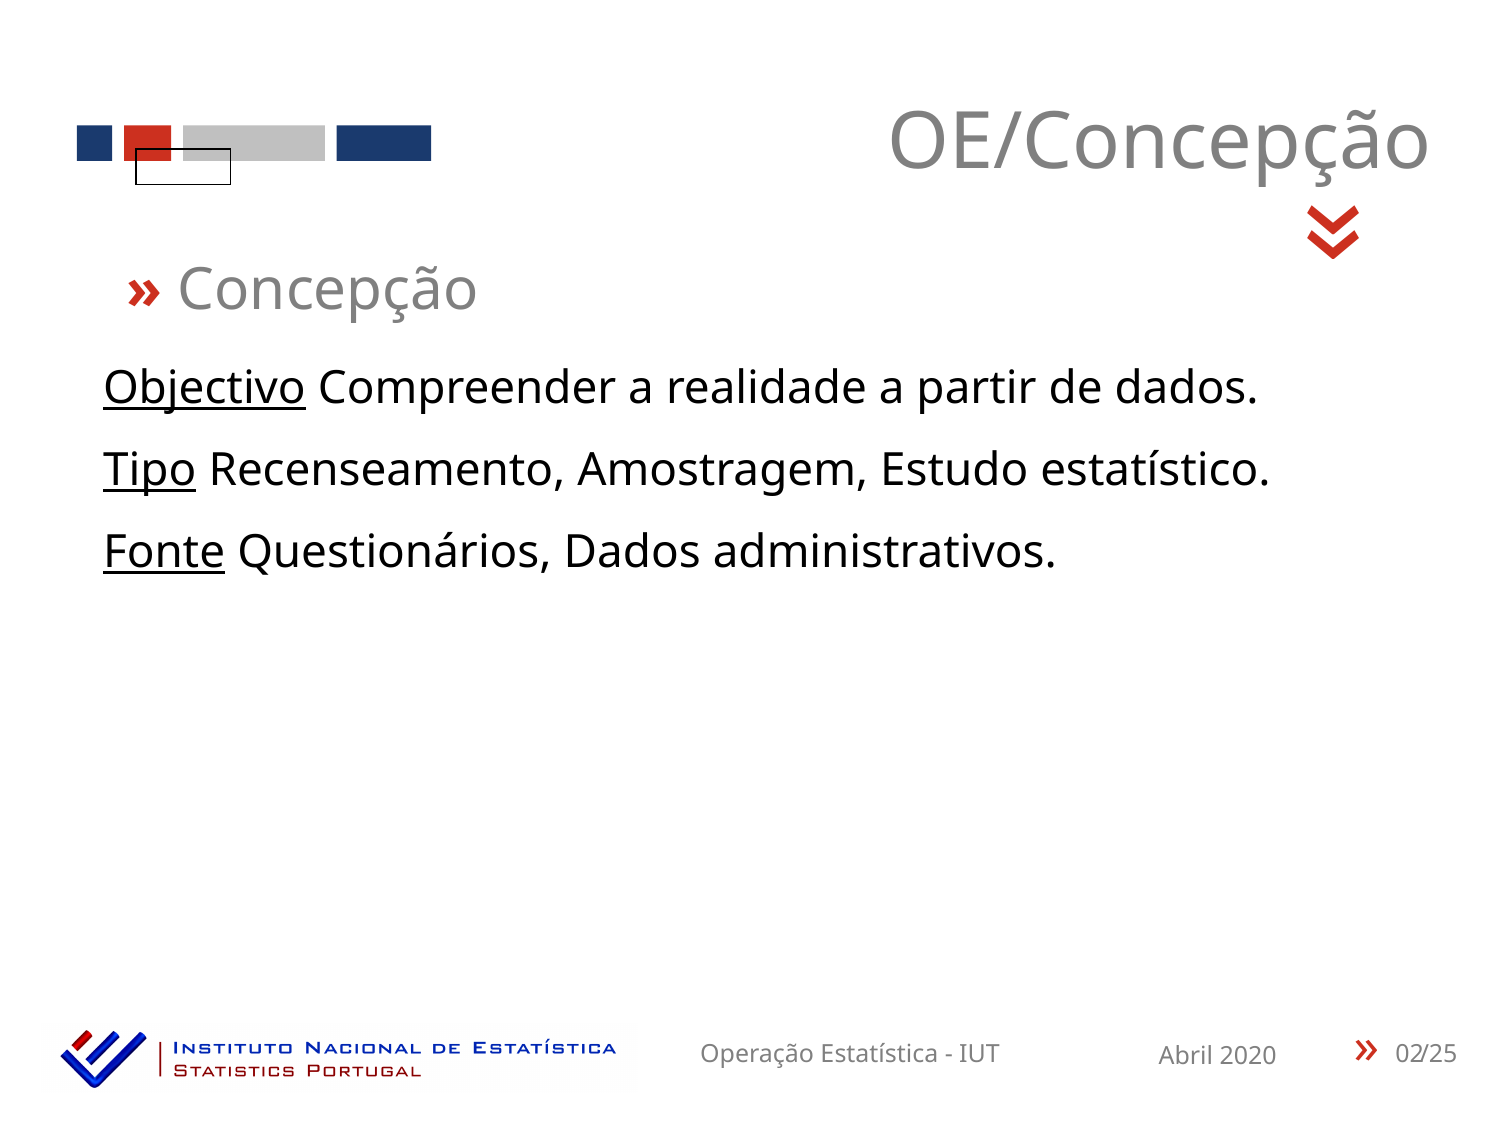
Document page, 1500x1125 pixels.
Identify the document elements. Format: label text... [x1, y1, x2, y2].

picture [41, 1023, 638, 1093]
text_box » Concepção [112, 243, 1377, 329]
text_box OE/Concepção [454, 66, 1447, 207]
text_box 02 [1380, 1029, 1447, 1075]
text_box Objectivo Compreender a realidade a partir de dados. Tipo Recenseamento, Amostragem, Estudo estatístico. Fonte Questionários, Dados administrativos. [88, 349, 1424, 584]
text_box « [1234, 207, 1400, 280]
